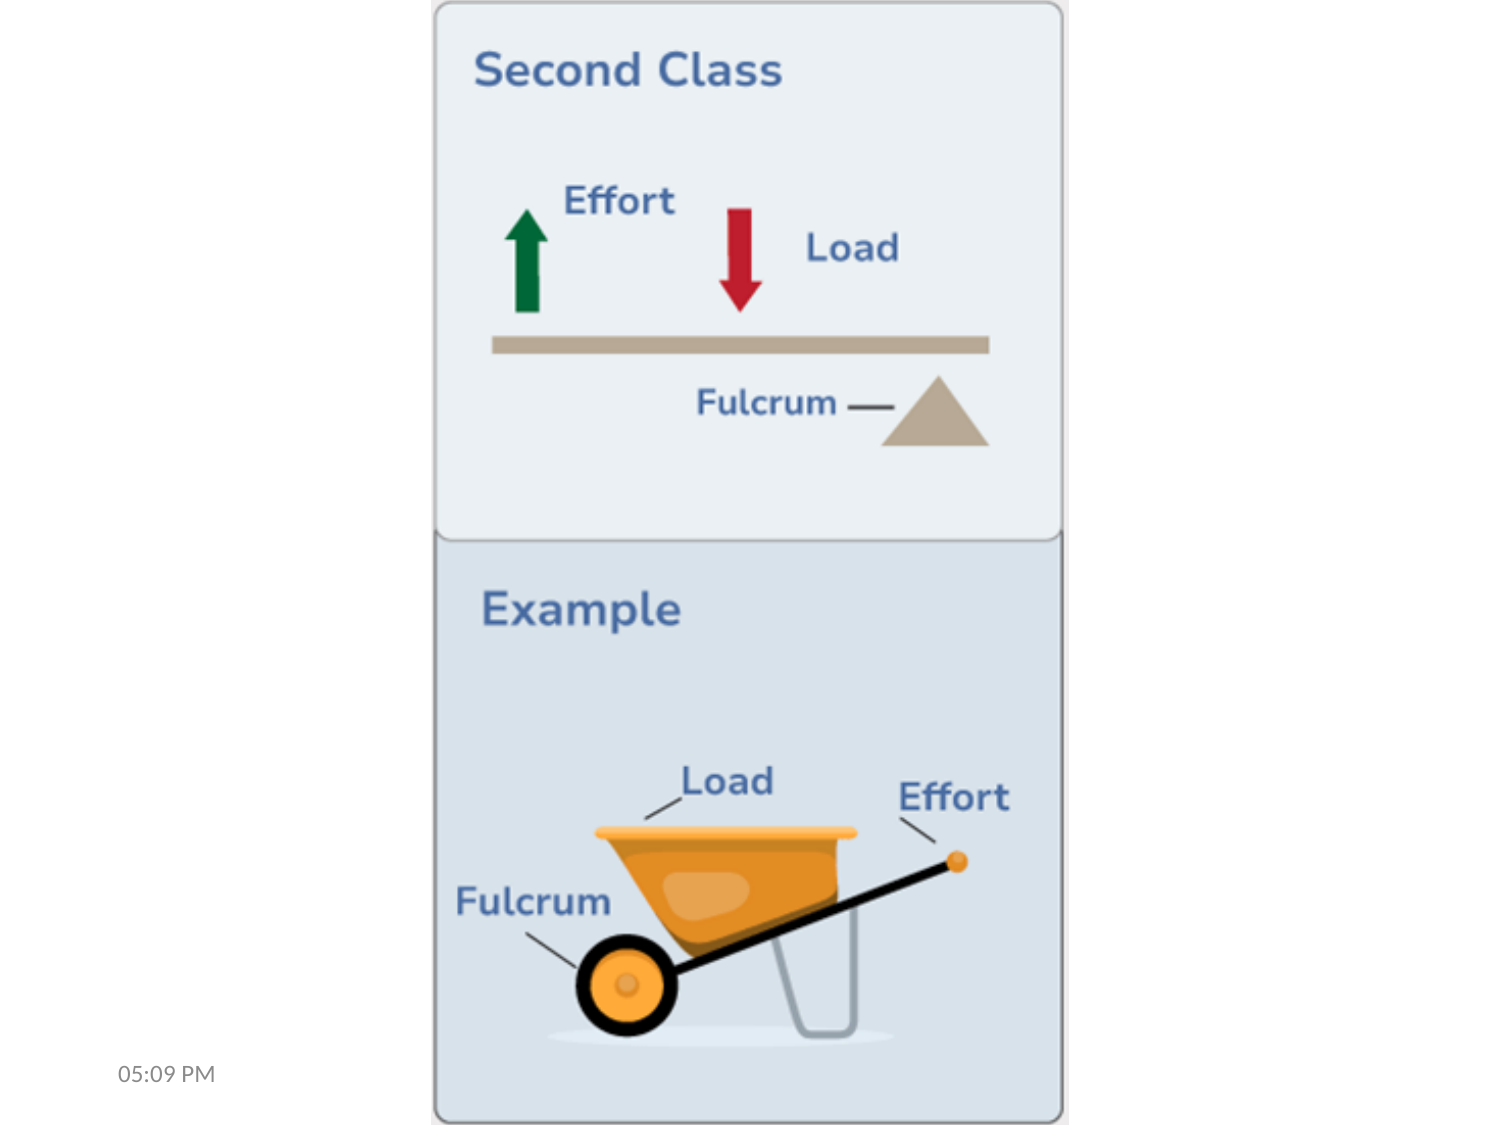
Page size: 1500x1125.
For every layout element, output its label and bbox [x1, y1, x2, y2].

picture [431, 0, 1069, 1125]
slide_number [103, 1042, 431, 1103]
